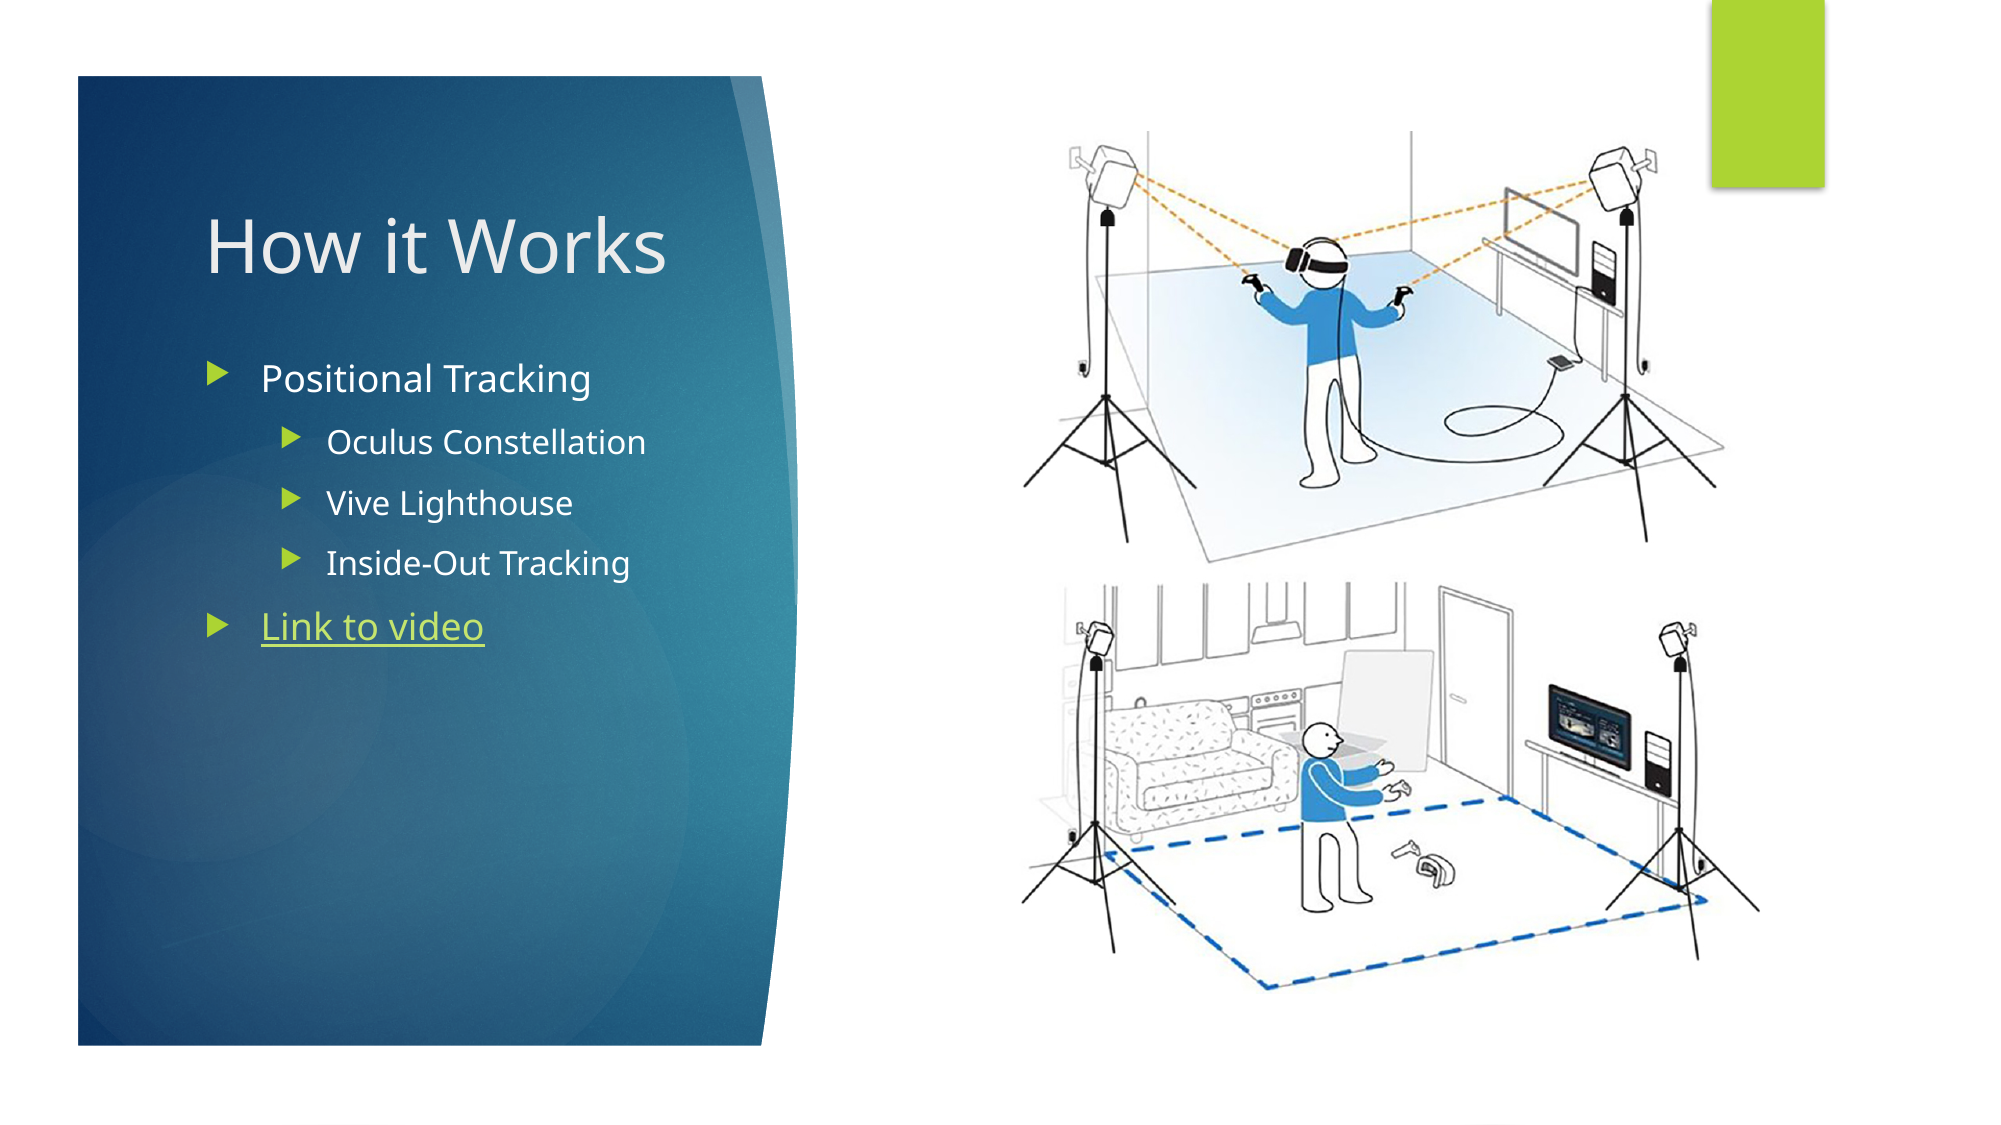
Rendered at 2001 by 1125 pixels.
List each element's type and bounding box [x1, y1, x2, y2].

picture [945, 131, 1808, 994]
text_box [0, 0, 2000, 1125]
